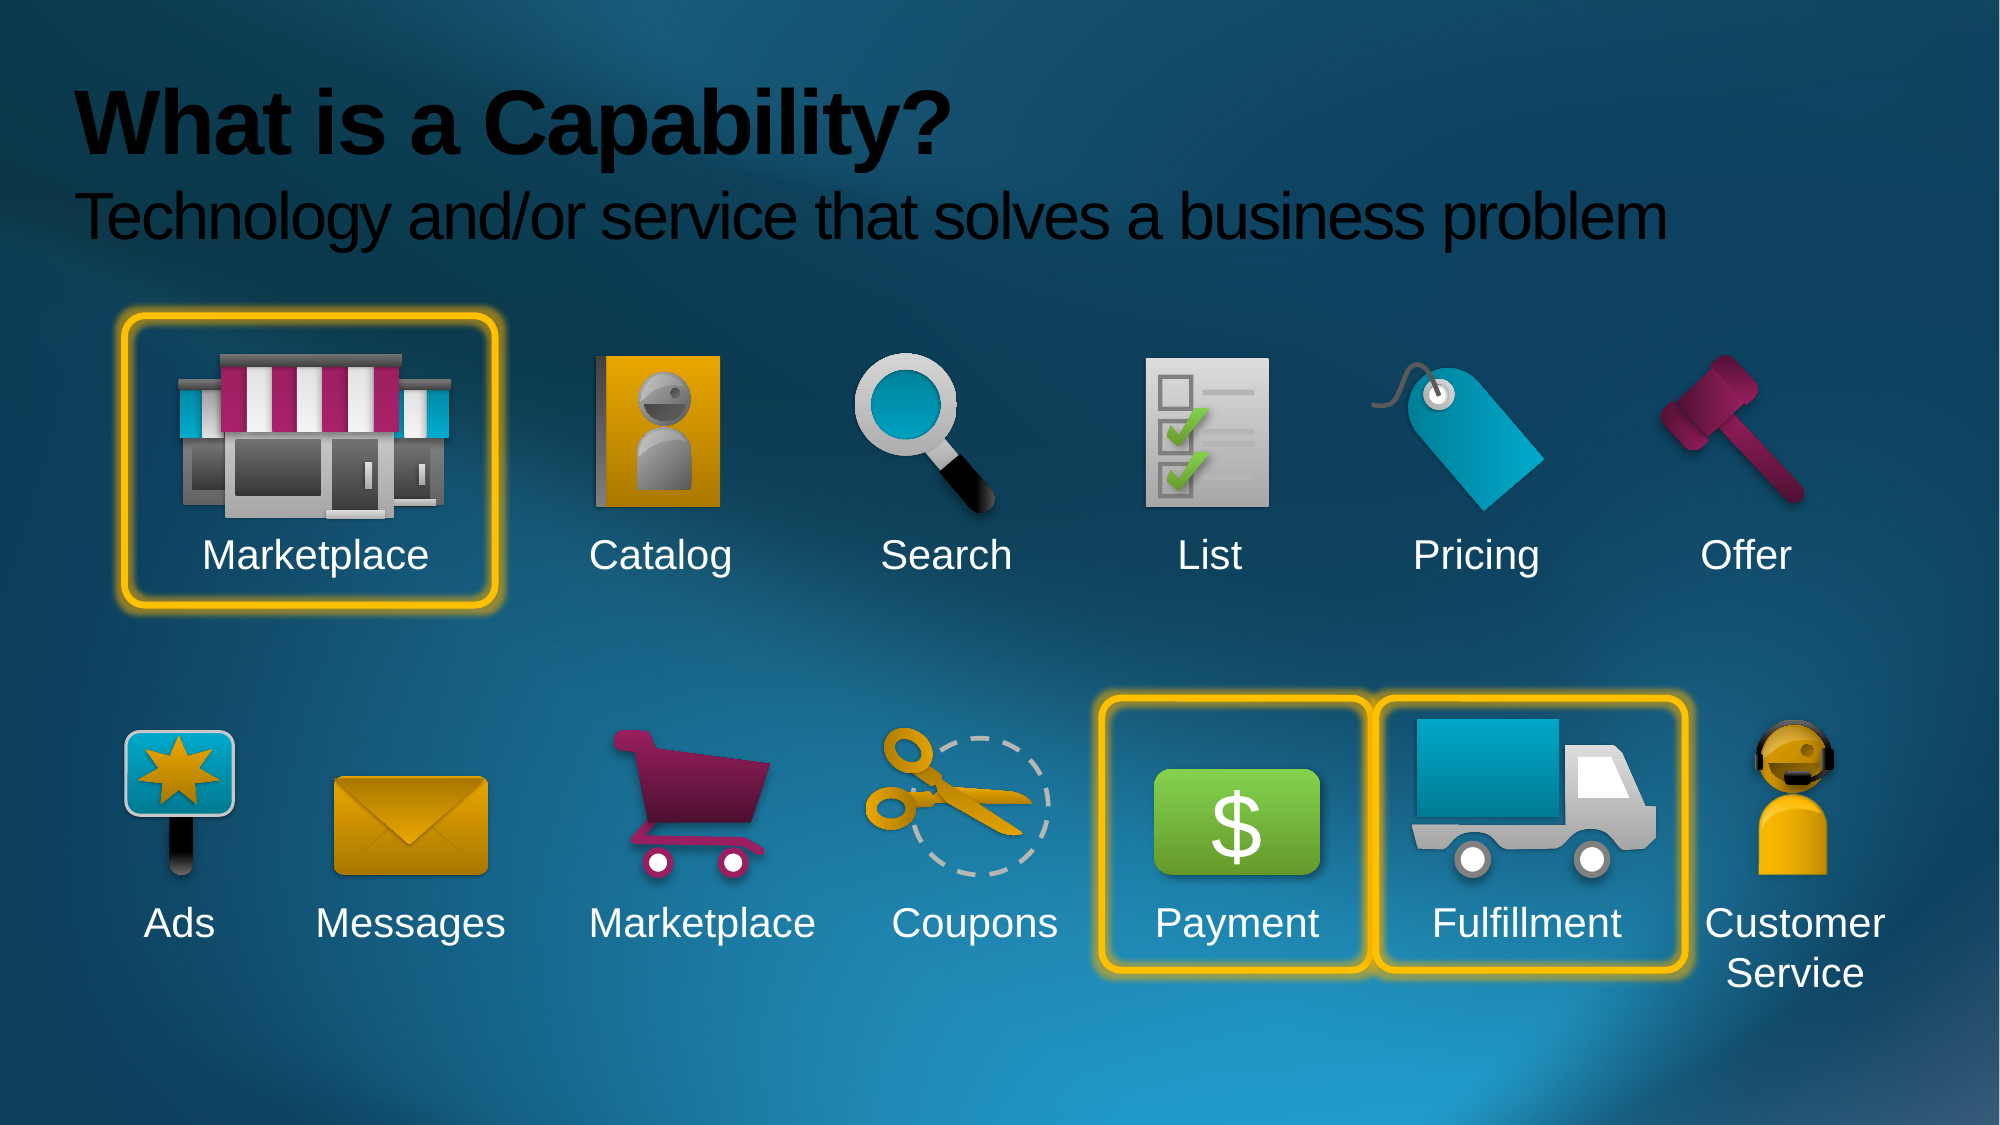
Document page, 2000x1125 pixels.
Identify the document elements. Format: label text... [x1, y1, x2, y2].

picture [0, 0, 2000, 1125]
text_box [121, 312, 499, 347]
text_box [125, 343, 1903, 1006]
title What is a Capability? Technology and/or service that solves a business problem [74, 62, 1875, 250]
